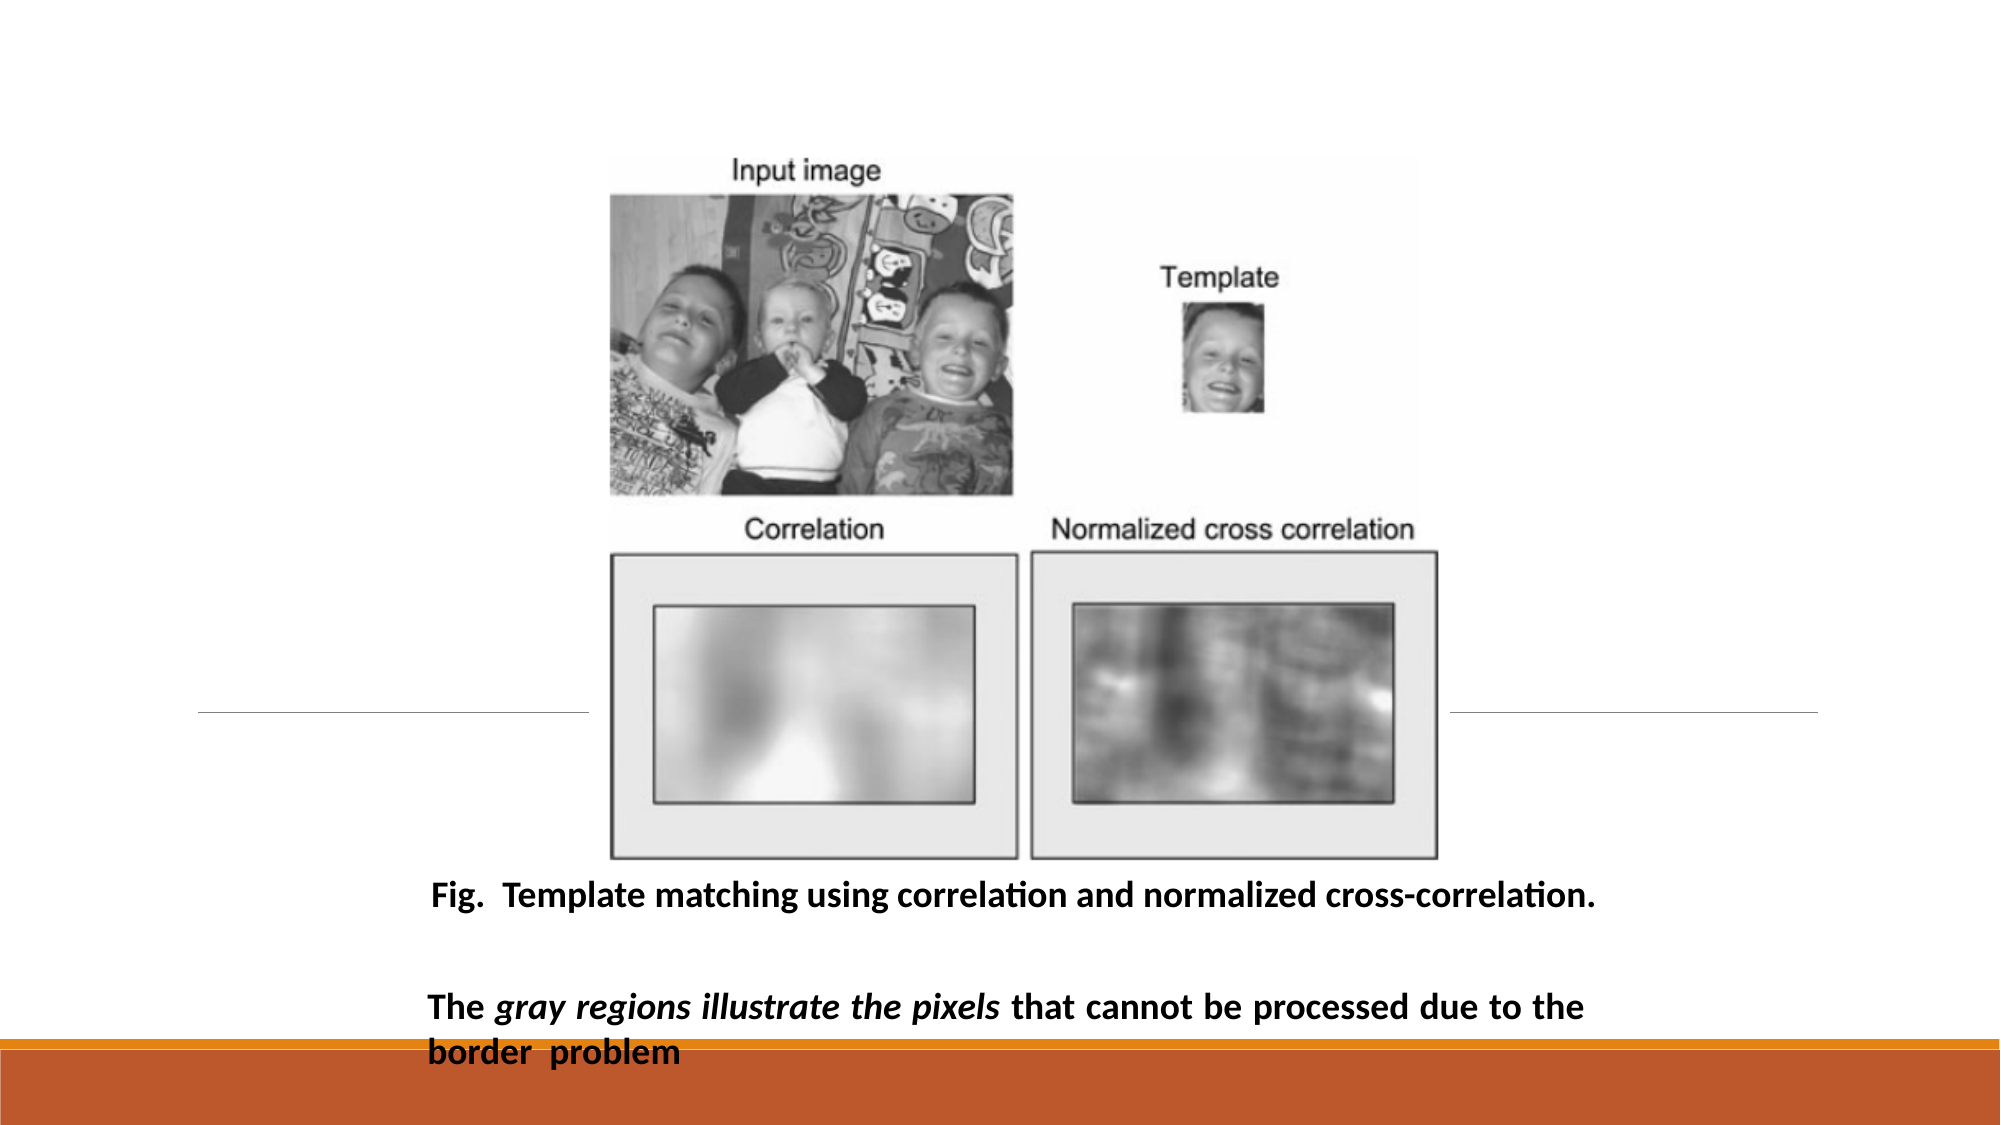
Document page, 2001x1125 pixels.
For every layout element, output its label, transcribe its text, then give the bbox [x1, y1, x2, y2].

picture [589, 136, 1451, 876]
text_box The gray regions illustrate the pixels that cannot be processed due to the border problem [412, 974, 1600, 1080]
text_box Fig. Template matching using correlation and normalized cross-correlation. [337, 862, 1700, 923]
